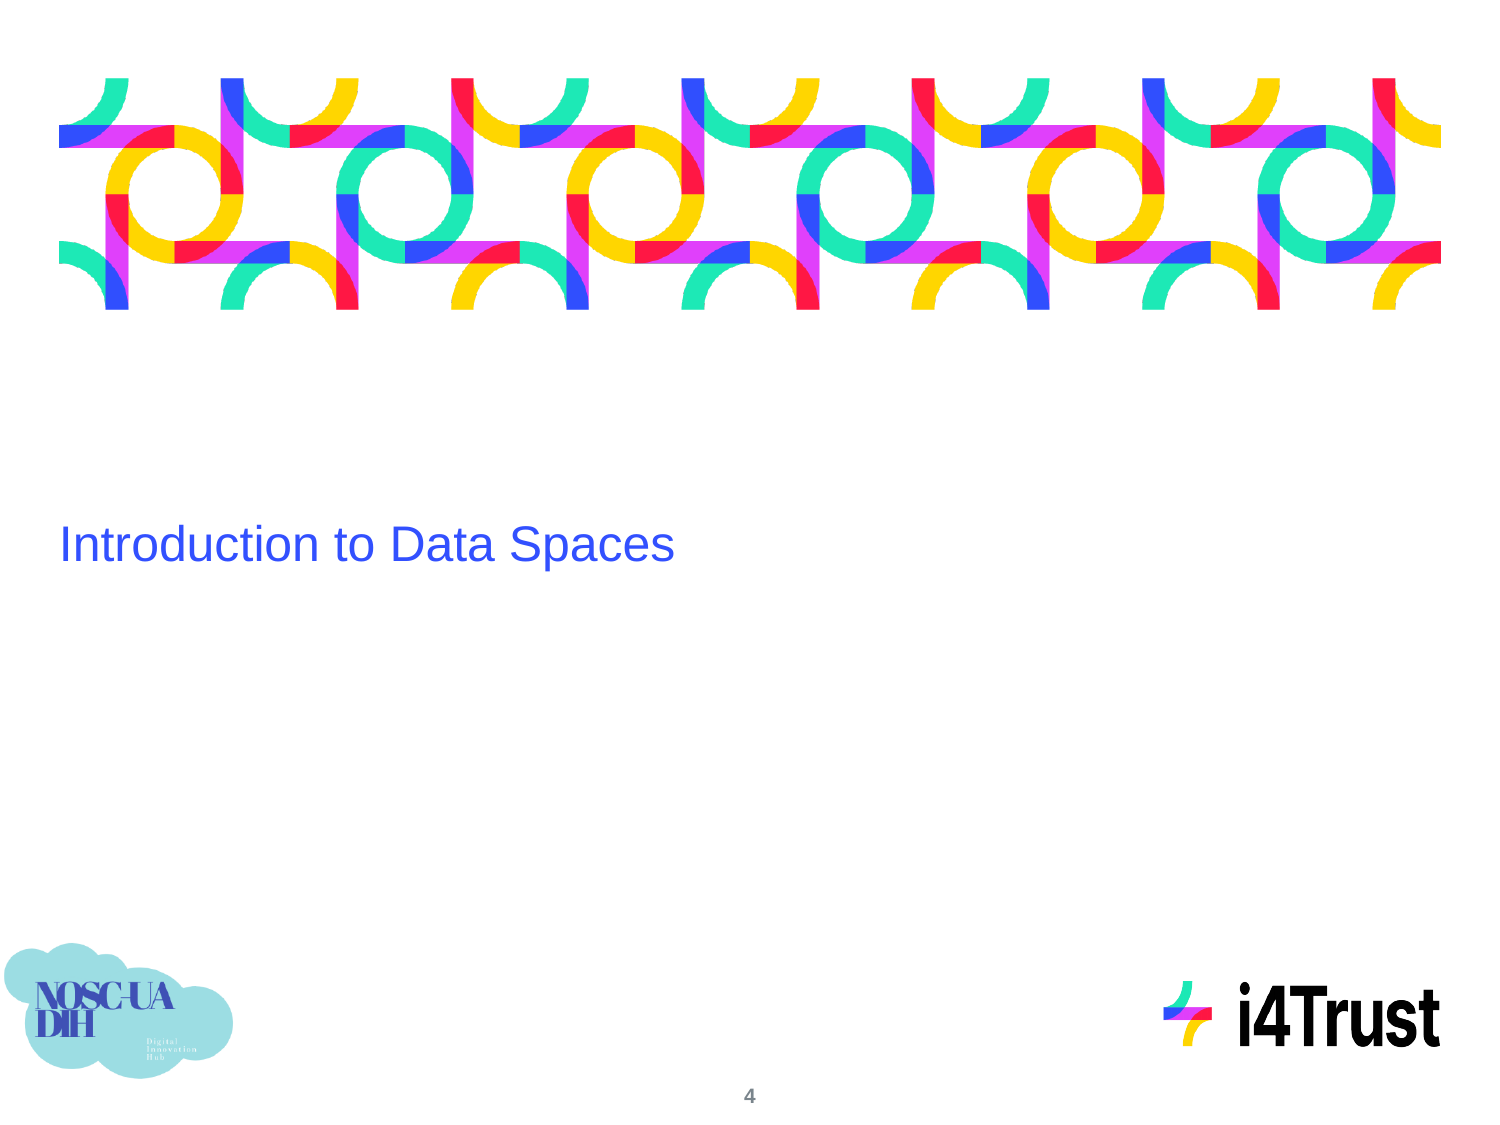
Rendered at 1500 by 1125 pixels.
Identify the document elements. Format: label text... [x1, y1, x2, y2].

slide_number ‹#› [665, 1065, 835, 1125]
picture [0, 888, 237, 1125]
picture [59, 78, 1441, 310]
title Introduction to Data Spaces [58, 511, 1441, 686]
picture [1162, 960, 1441, 1067]
